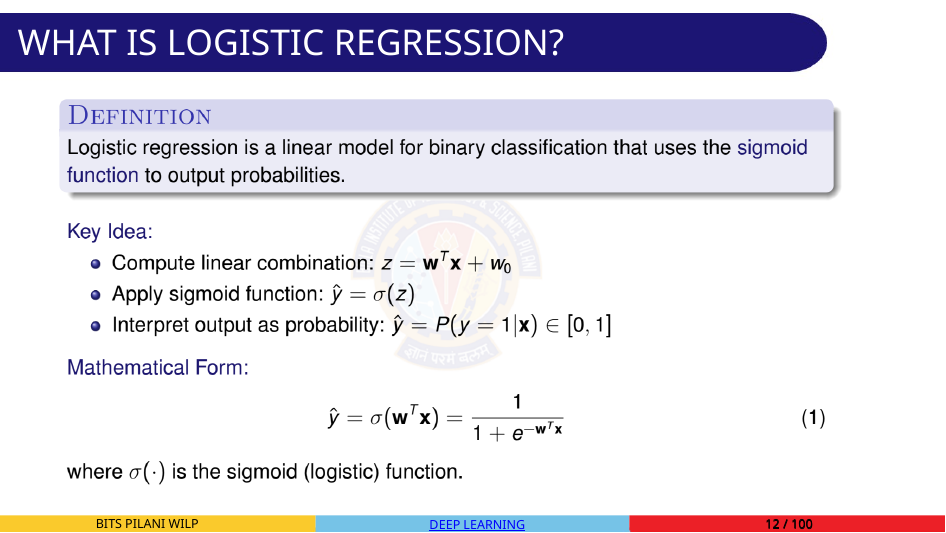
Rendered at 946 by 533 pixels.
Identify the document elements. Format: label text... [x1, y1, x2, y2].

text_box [0, 515, 946, 531]
picture [0, 13, 945, 515]
title What is Logistic Regression? [15, 17, 919, 110]
